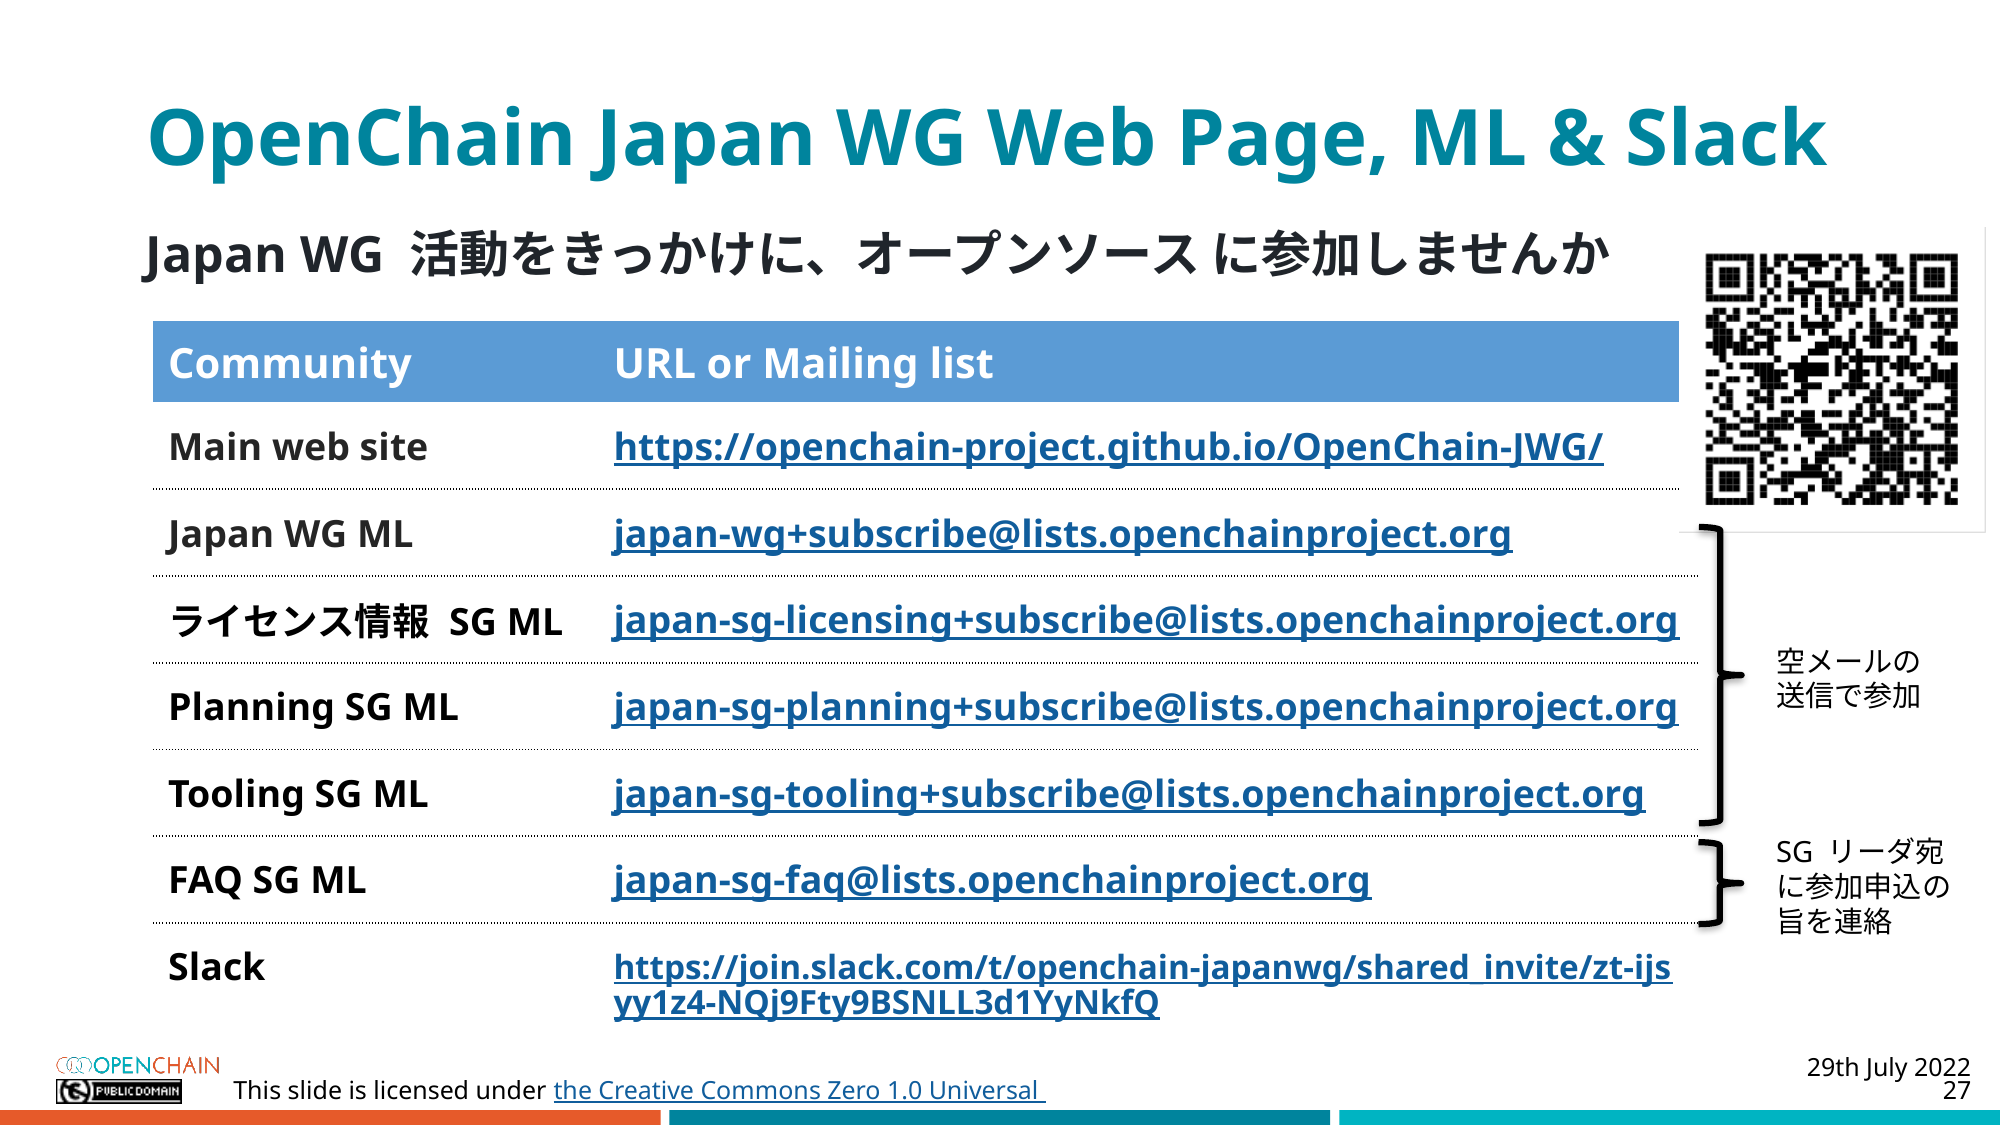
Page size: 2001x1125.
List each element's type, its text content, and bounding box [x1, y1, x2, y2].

table_cell japan-wg+subscribe@lists.openchainproject.org [599, 489, 1694, 576]
list Japan WG 活動をきっかけに、オープンソース に参加しませんか [145, 222, 1839, 288]
text_box [1698, 541, 1745, 827]
table_cell Slack [153, 923, 599, 1010]
table_cell https://openchain-project.github.io/OpenChain-JWG/ [599, 402, 1674, 489]
table_cell japan-sg-licensing+subscribe@lists.openchainproject.org [599, 576, 1694, 663]
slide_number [1536, 1052, 1987, 1079]
text_box SG リーダ宛に参加申込の旨を連絡 [1761, 826, 1987, 946]
table_cell ライセンス情報 SG ML [153, 576, 599, 663]
table_cell japan-sg-faq@lists.openchainproject.org [599, 836, 1699, 923]
table_cell Japan WG ML [153, 489, 599, 576]
picture [1679, 226, 1987, 534]
table_cell japan-sg-planning+subscribe@lists.openchainproject.org [599, 663, 1694, 749]
table_header Community [153, 321, 599, 402]
text_box [1698, 839, 1745, 928]
table_cell japan-sg-tooling+subscribe@lists.openchainproject.org [599, 749, 1699, 836]
picture [56, 1056, 219, 1074]
table_cell https://join.slack.com/t/openchain-japanwg/shared_invite/zt-ijsyy1z4-NQj9Fty9BSNLL3d1YyNkfQ [599, 923, 1699, 1010]
title OpenChain Japan WG Web Page, ML & Slack [146, 87, 1839, 193]
table_cell FAQ SG ML [153, 836, 599, 923]
table_header URL or Mailing list [599, 321, 1674, 402]
picture [56, 1079, 182, 1104]
text_box 空メールの送信で参加 [1761, 635, 1950, 721]
table_cell Main web site [153, 402, 599, 489]
table_cell Planning SG ML [153, 663, 599, 749]
slide_number 27 [1536, 1079, 1987, 1103]
table_cell Tooling SG ML [153, 749, 599, 836]
